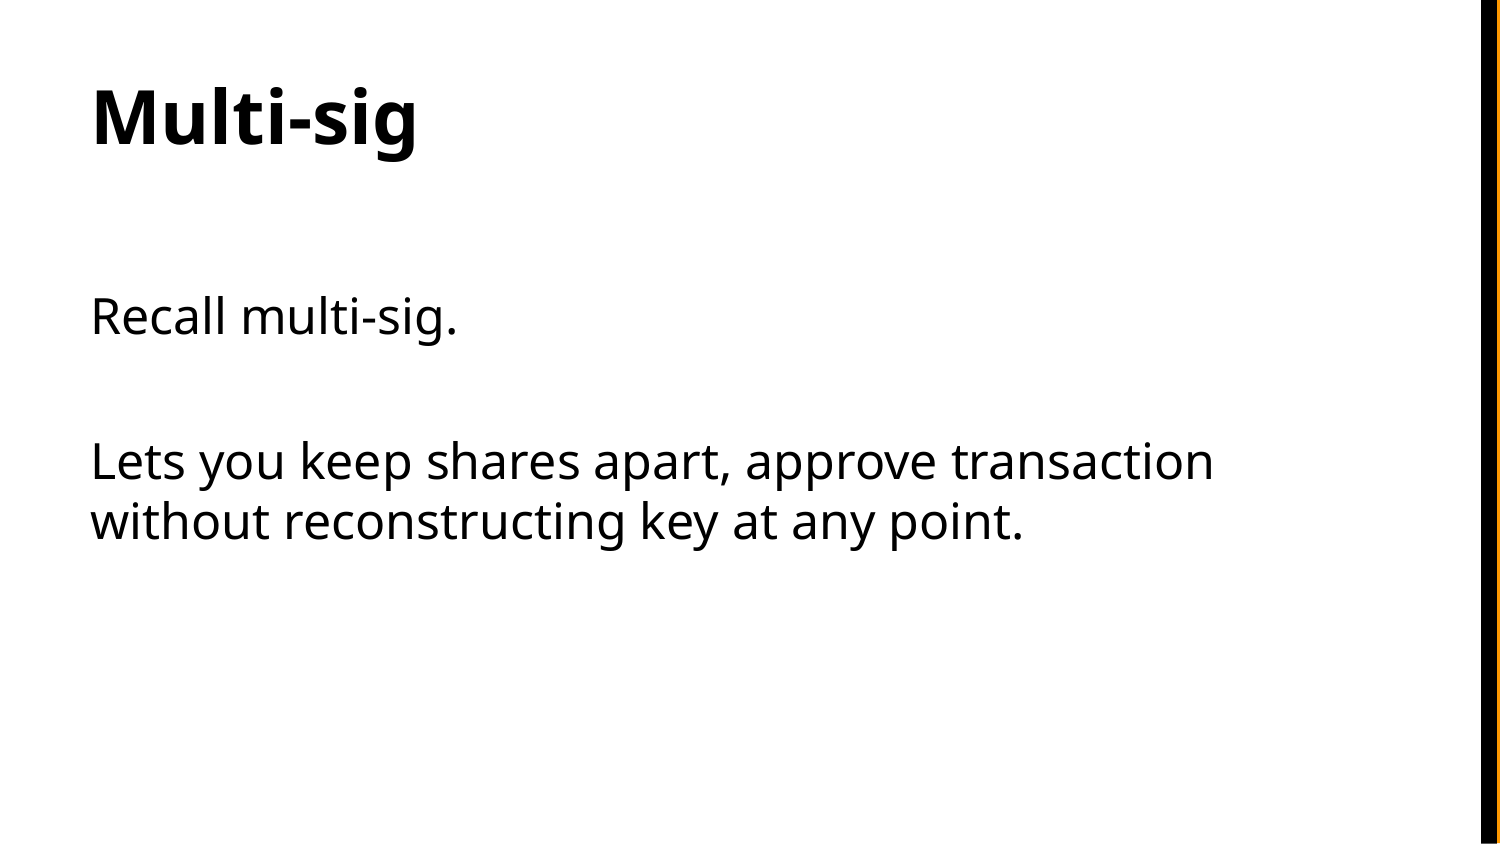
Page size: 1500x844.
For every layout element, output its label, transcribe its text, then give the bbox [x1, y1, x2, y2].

list Recall multi-sig. Lets you keep shares apart, approve transaction without reconstructing key at any point. [75, 196, 1425, 808]
title Multi-sig [75, 33, 1425, 175]
